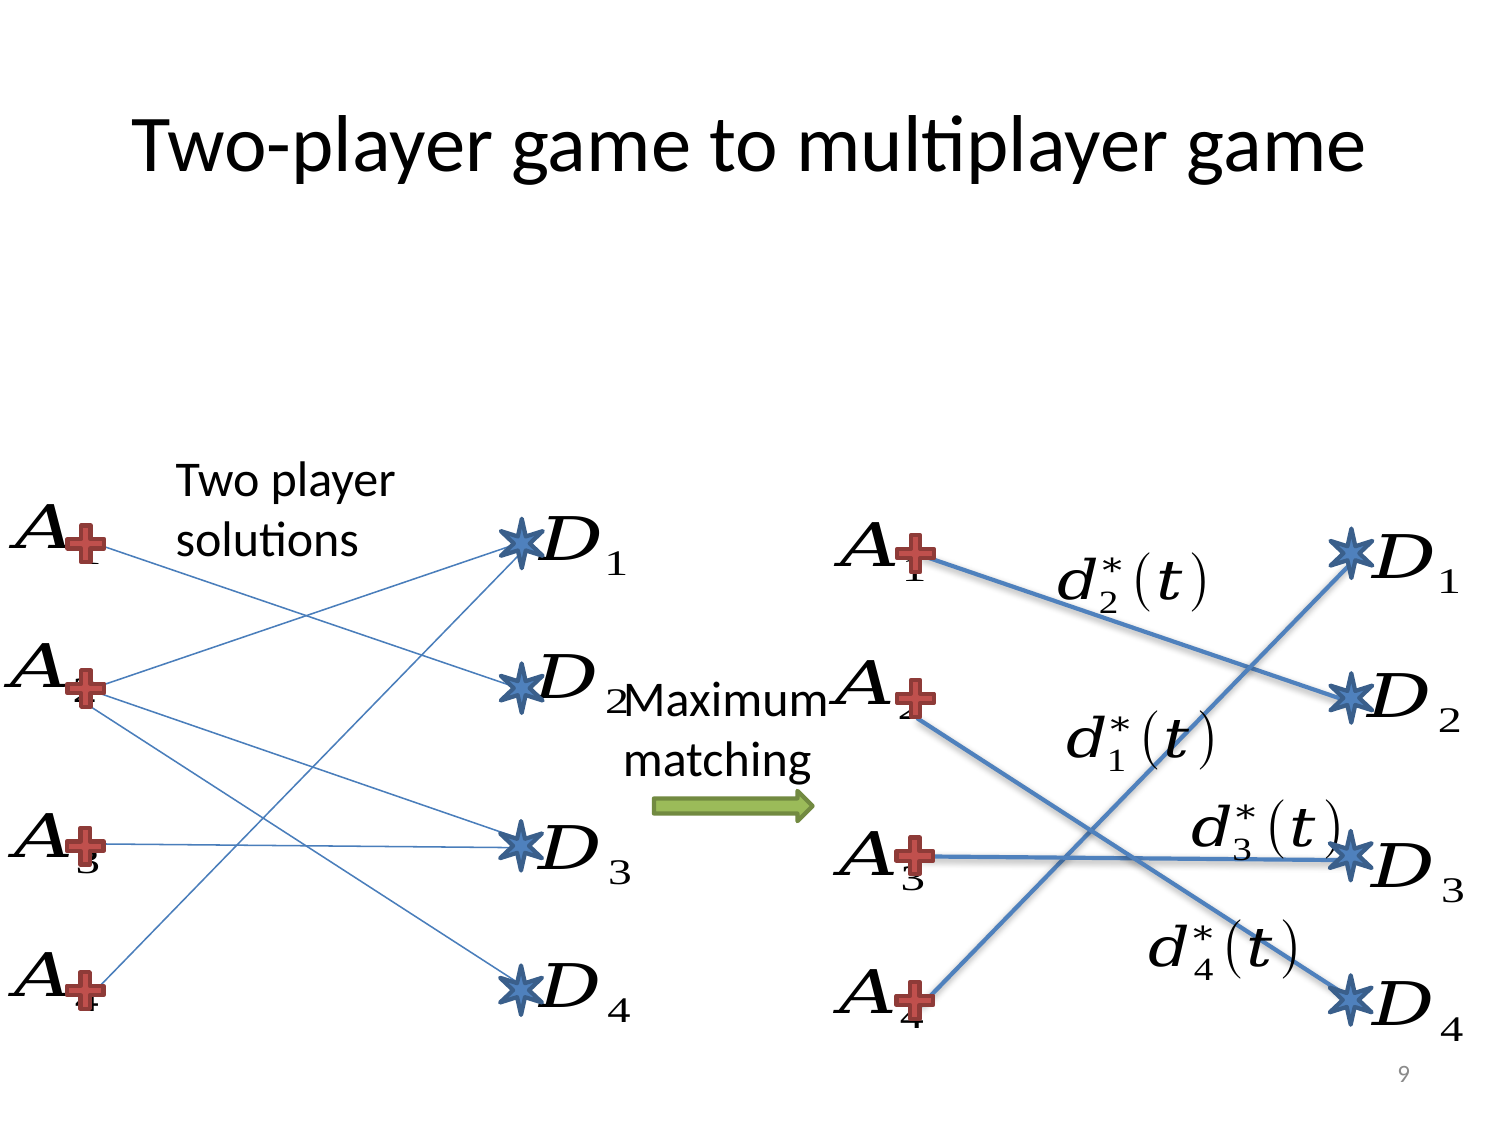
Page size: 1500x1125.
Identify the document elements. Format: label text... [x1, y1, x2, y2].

text_box [516, 975, 544, 1018]
title Two-player game to multiplayer game [75, 45, 1425, 233]
text_box [894, 980, 922, 1021]
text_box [91, 694, 524, 705]
text_box [65, 970, 92, 1011]
text_box [65, 668, 83, 709]
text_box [919, 563, 1352, 717]
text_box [88, 542, 520, 690]
slide_number 9 [1074, 1042, 1425, 1103]
text_box [651, 788, 815, 824]
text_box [921, 555, 1352, 562]
text_box [499, 516, 545, 558]
text_box [529, 831, 544, 861]
text_box [65, 826, 83, 867]
text_box [1356, 683, 1375, 713]
text_box [894, 835, 911, 876]
text_box [895, 533, 936, 574]
text_box [1357, 841, 1374, 870]
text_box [88, 705, 524, 987]
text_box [916, 717, 1352, 999]
text_box [529, 673, 545, 703]
text_box [65, 523, 106, 564]
text_box [1328, 526, 1375, 568]
text_box Two player solutions [160, 438, 538, 540]
text_box [1346, 985, 1374, 1027]
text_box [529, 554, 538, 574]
text_box [895, 678, 914, 719]
text_box Maximum matching [608, 658, 888, 794]
